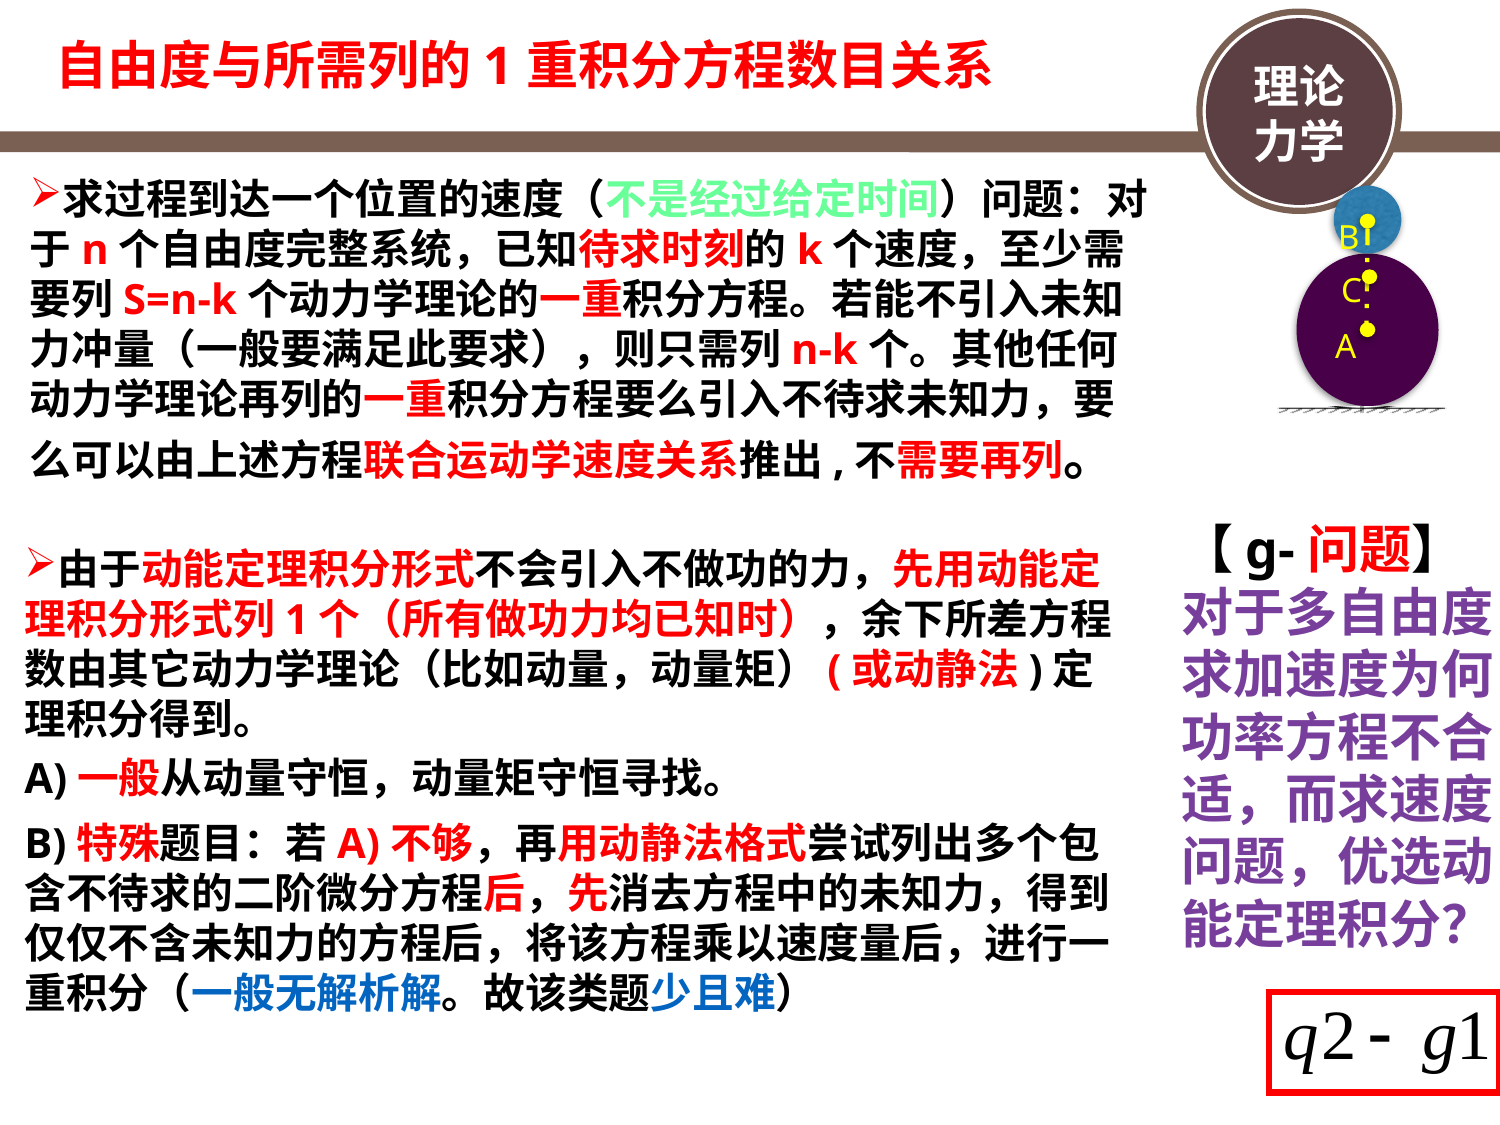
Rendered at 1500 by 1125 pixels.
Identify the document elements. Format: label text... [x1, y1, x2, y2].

text_box 【g-问题】对于多自由度，求加速度为何功率方程不合适，而求速度问题，优选动能定理积分？ [1166, 509, 1500, 962]
text_box A)一般从动量守恒，动量矩守恒寻找。 [9, 744, 1141, 809]
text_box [1272, 994, 1497, 1090]
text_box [1272, 185, 1447, 419]
text_box 求过程到达一个位置的速度（不是经过给定时间）问题：对于n个自由度完整系统，已知待求时刻的k个速度，至少需要列S=n-k个动力学理论的一重积分方程。若能不引入未知力冲量（一般要满足此要求），则只需列n-k个。其他任何动力学理论再列的一重积分方程要么引入不待求未知力，要么可以由上述方程联合运动学速度关系推出,不需要再列。 [14, 165, 1169, 493]
text_box B)特殊题目：若A)不够，再用动静法格式尝试列出多个包含不待求的二阶微分方程后，先消去方程中的未知力，得到仅仅不含未知力的方程后，将该方程乘以速度量后，进行一重积分（一般无解析解。故该类题少且难） [9, 809, 1141, 1087]
text_box 自由度与所需列的1重积分方程数目关系 [40, 24, 1009, 102]
text_box 由于动能定理积分形式不会引入不做功的力，先用动能定理积分形式列1个（所有做功力均已知时），余下所差方程数由其它动力学理论（比如动量，动量矩）(或动静法)定理积分得到。 [9, 535, 1141, 744]
